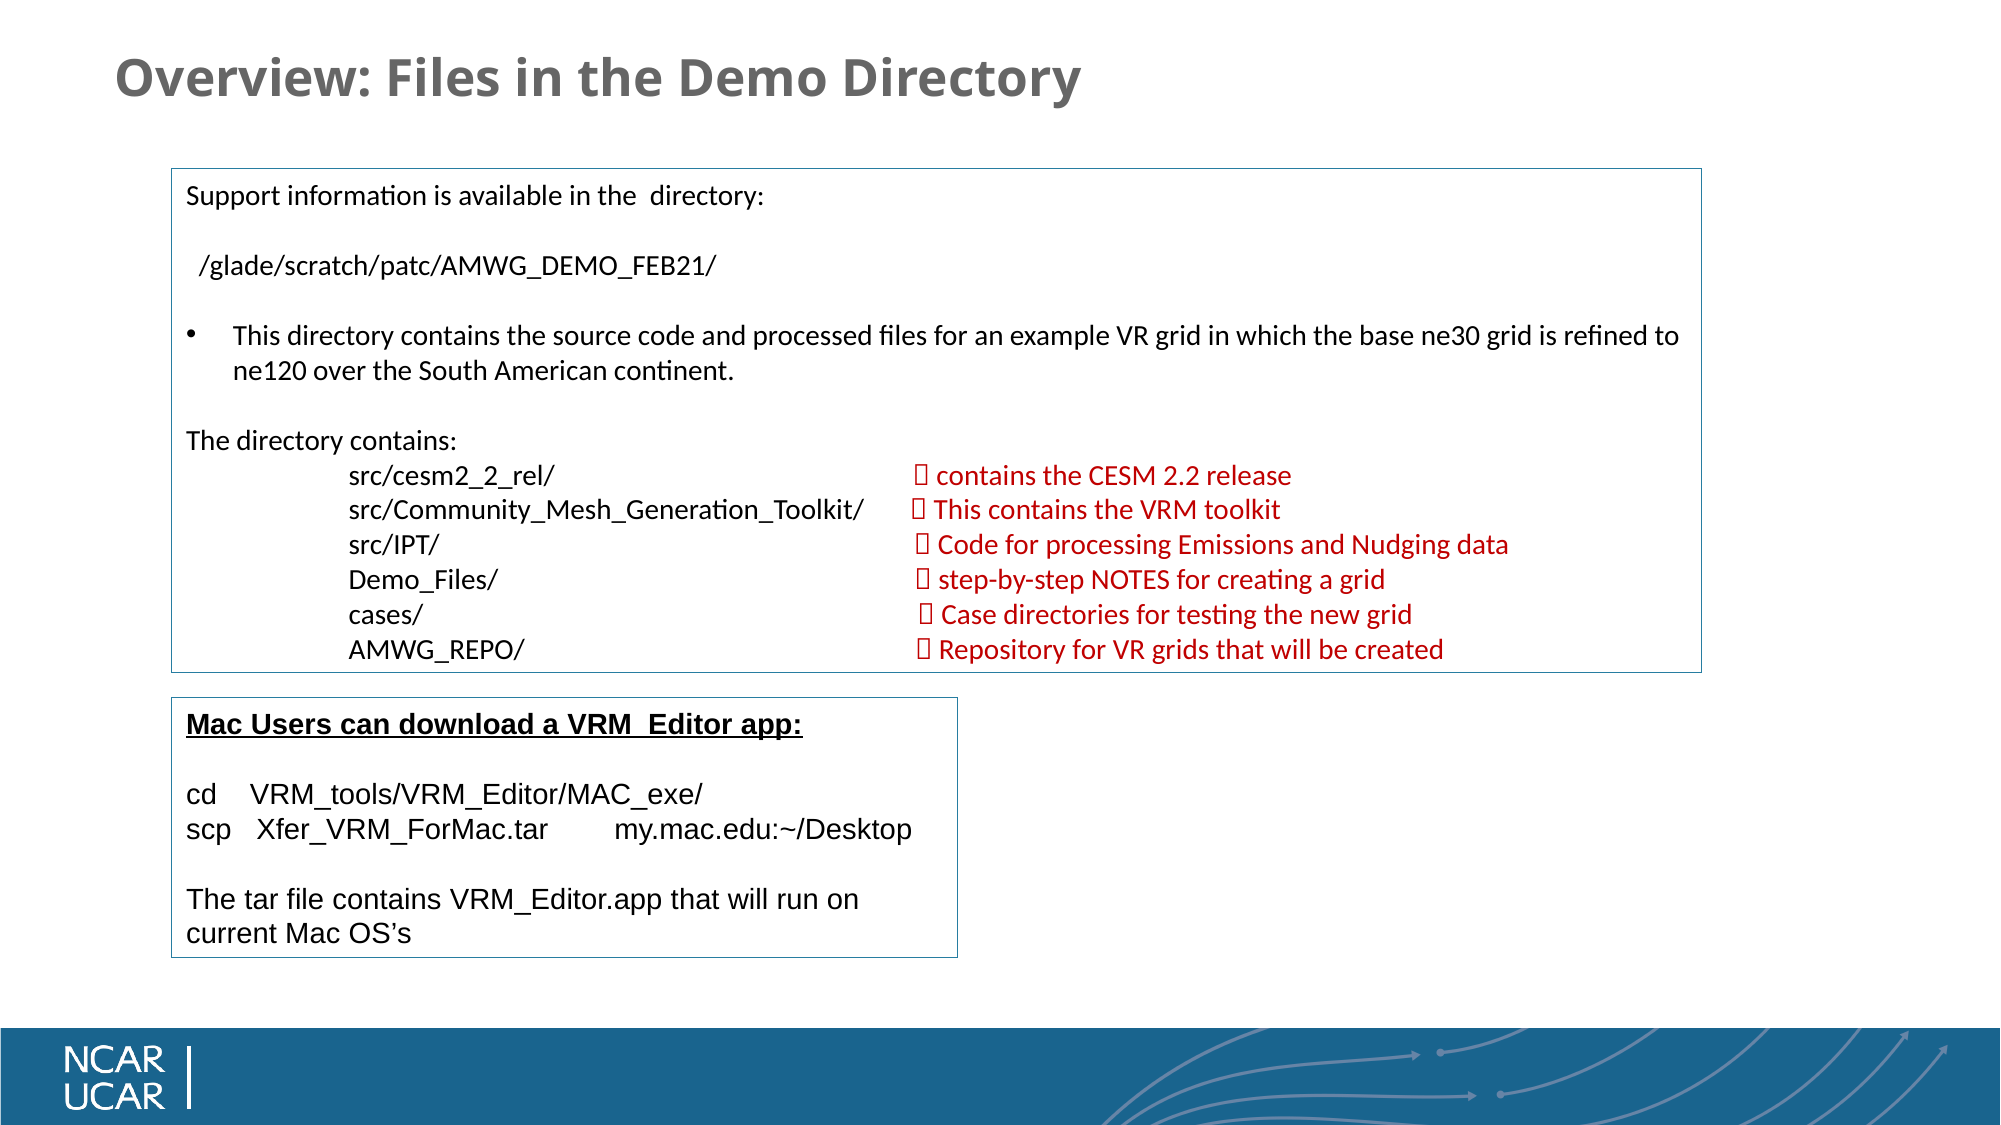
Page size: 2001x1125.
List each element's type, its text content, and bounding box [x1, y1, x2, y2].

title Overview: Files in the Demo Directory [99, 45, 1900, 106]
text_box Support information is available in the directory: /glade/scratch/patc/AMWG_DEMO_FEB21/ This directory contains the source code and processed files for an example VR grid in which the base ne30 grid is refined to ne120 over the South American continent. The directory contains: src/cesm2_2_rel/  contains the CESM 2.2 release src/Community_Mesh_Generation_Toolkit/  This contains the VRM toolkit src/IPT/  Code for processing Emissions and Nudging data Demo_Files/  step-by-step NOTES for creating a grid cases/  Case directories for testing the new grid AMWG_REPO/  Repository for VR grids that will be created [171, 168, 1702, 673]
picture [0, 1028, 2000, 1125]
text_box Mac Users can download a VRM_Editor app: cd VRM_tools/VRM_Editor/MAC_exe/ scp Xfer_VRM_ForMac.tar my.mac.edu:~/Desktop The tar file contains VRM_Editor.app that will run on current Mac OS’s [171, 697, 958, 958]
